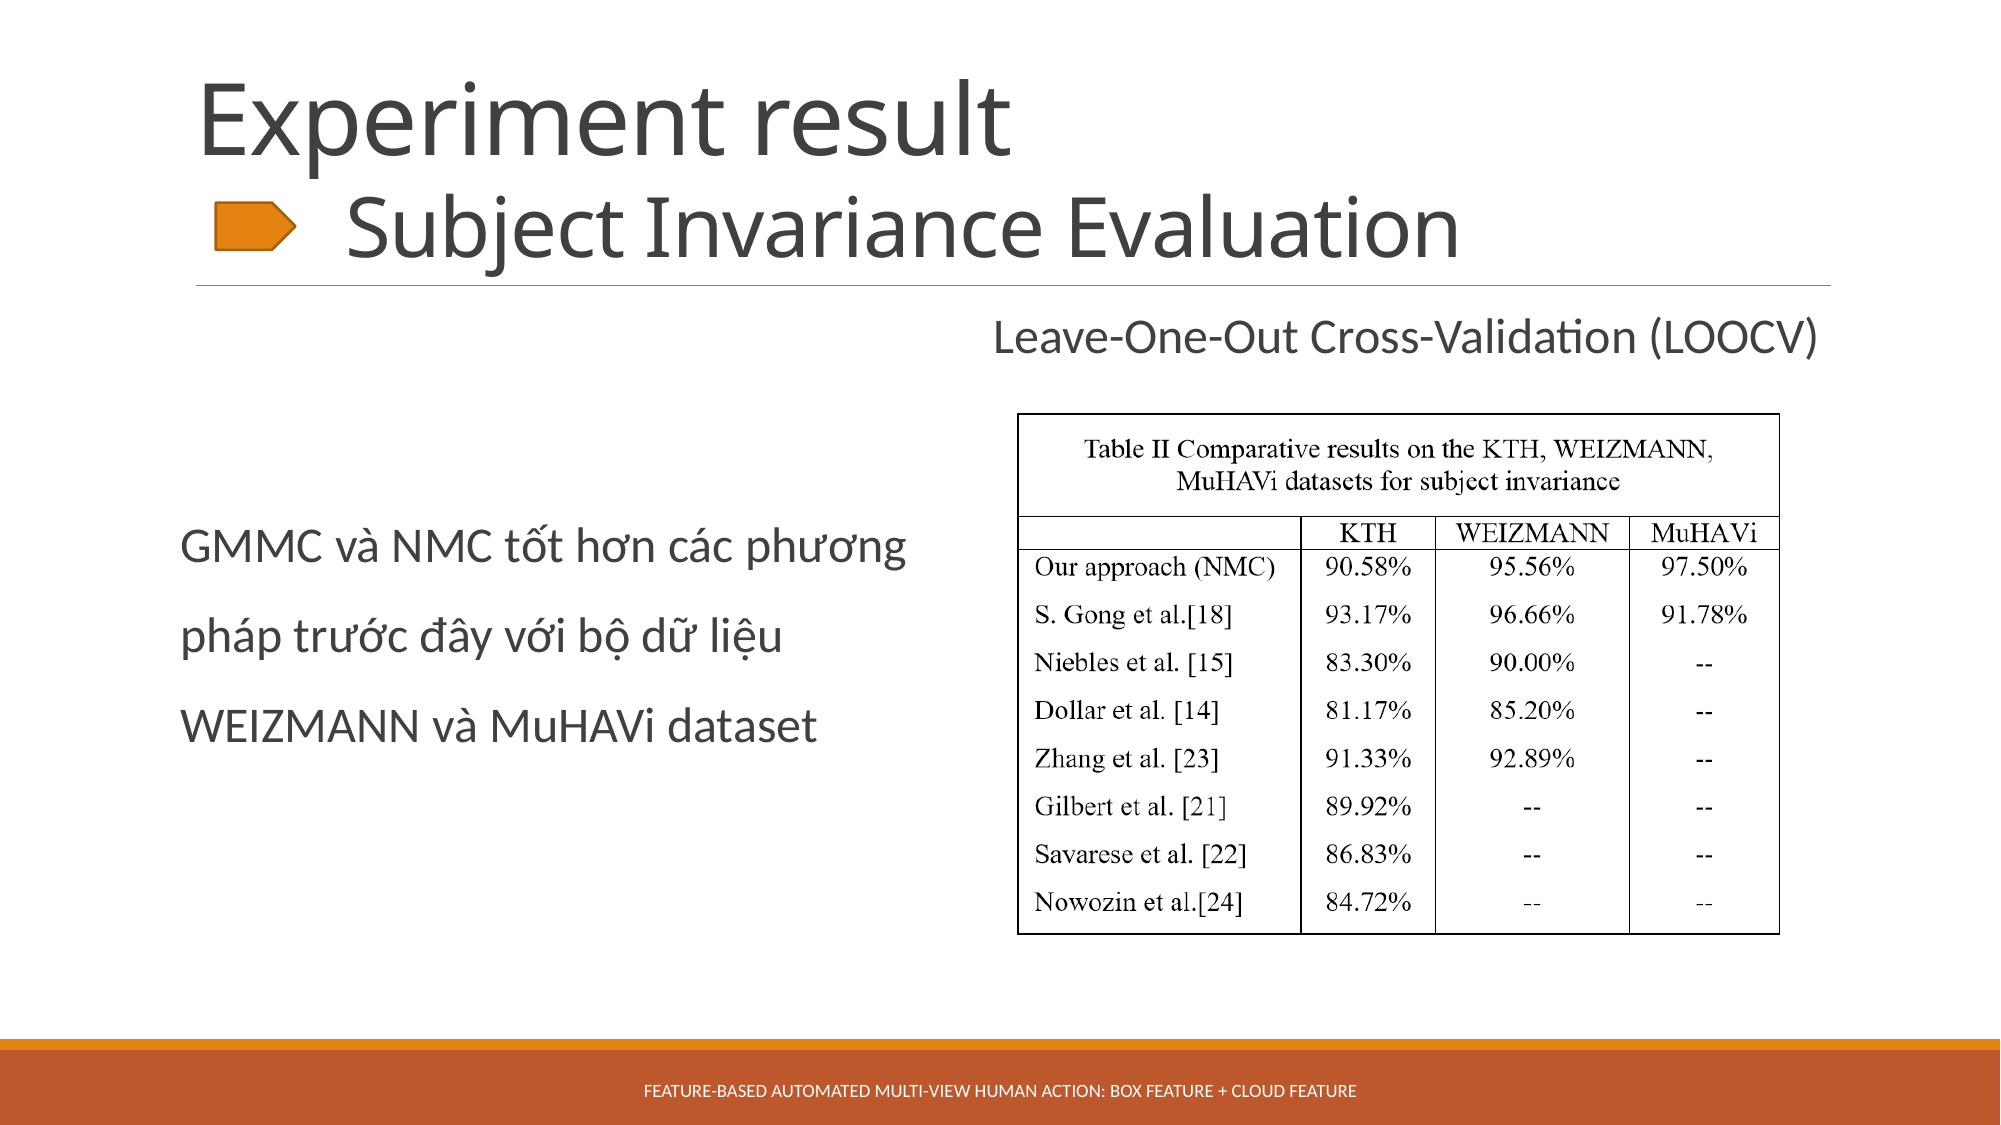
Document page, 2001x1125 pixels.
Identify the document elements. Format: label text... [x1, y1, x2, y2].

list GMMC và NMC tốt hơn các phương pháp trước đây với bộ dữ liệu WEIZMANN và MuHAVi dataset [180, 302, 968, 963]
footer Feature-based Automated Multi-view Human Action: Box feature + Cloud feature [604, 1059, 1396, 1120]
text_box [214, 201, 297, 252]
list Leave-One-Out Cross-Validation (LOOCV) [968, 302, 1830, 963]
picture [1012, 406, 1786, 943]
title Experiment result Subject Invariance Evaluation [180, 47, 1830, 285]
